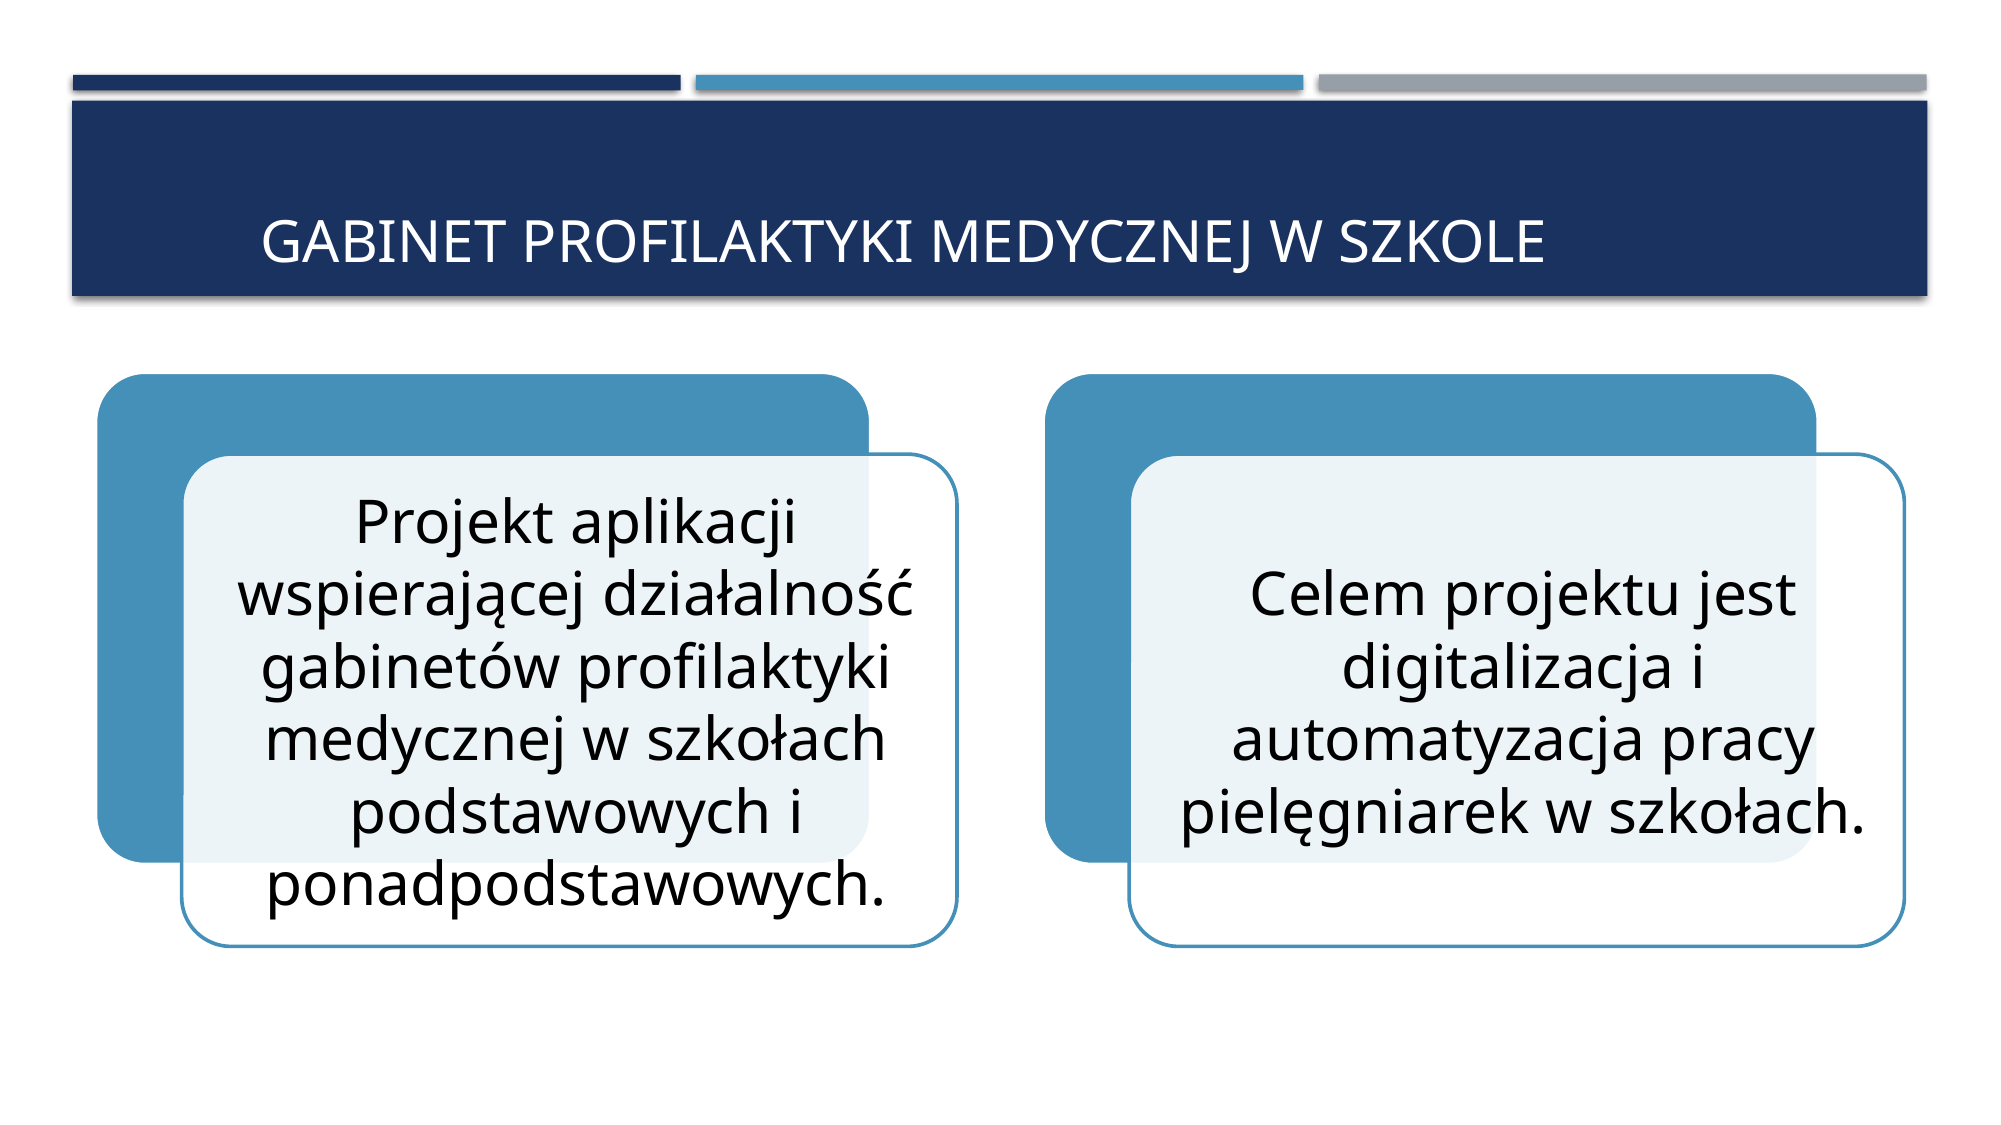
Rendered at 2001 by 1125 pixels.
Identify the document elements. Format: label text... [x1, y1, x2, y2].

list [94, 357, 1906, 962]
title Gabinet profilaktyki medycznej w szkole [95, 115, 1905, 282]
